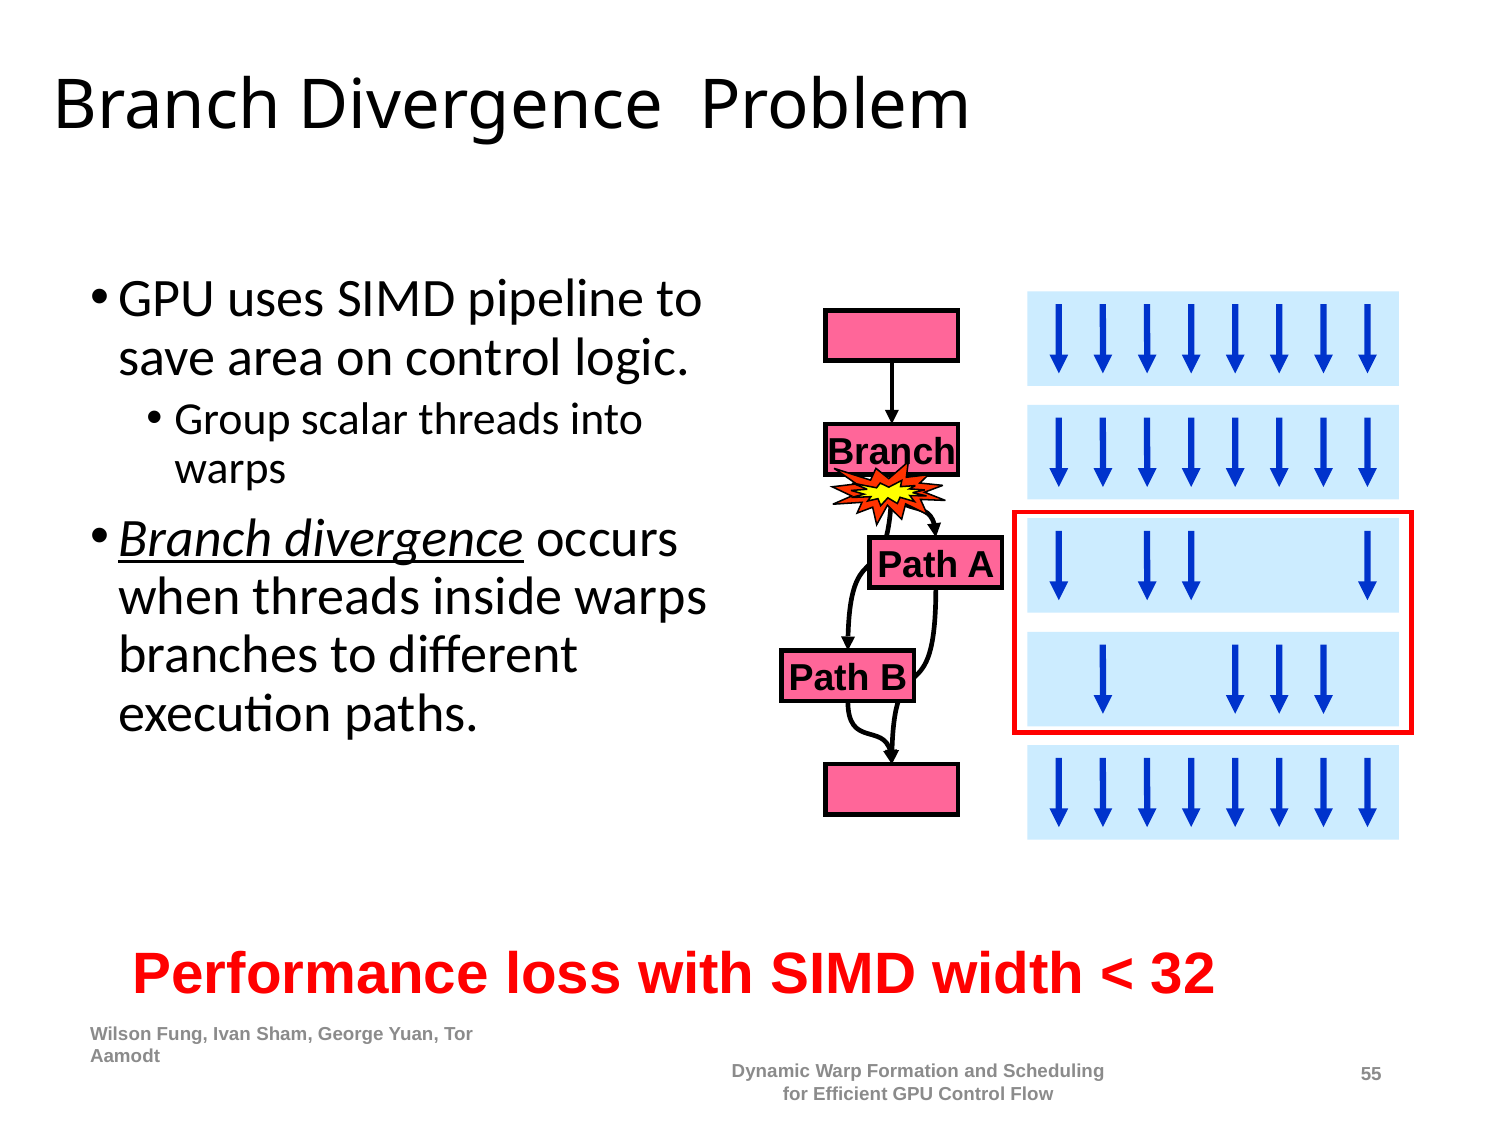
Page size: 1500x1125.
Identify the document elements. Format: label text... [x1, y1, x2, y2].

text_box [1027, 291, 1399, 386]
slide_number 55 [1059, 1042, 1397, 1103]
list GPU uses SIMD pipeline to save area on control logic. Group scalar threads into warps Branch divergence occurs when threads inside warps branches to different execution paths. [75, 262, 738, 1025]
text_box [1014, 512, 1412, 733]
title Branch Divergence Problem [37, 12, 1238, 200]
slide_number Wilson Fung, Ivan Sham, George Yuan, Tor Aamodt [75, 1025, 512, 1063]
footer Dynamic Warp Formation and Scheduling for Efficient GPU Control Flow [512, 1025, 1324, 1125]
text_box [832, 461, 946, 525]
text_box Performance loss with SIMD width < 32 [117, 927, 1248, 1013]
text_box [1027, 745, 1399, 840]
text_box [781, 310, 1003, 815]
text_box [1027, 404, 1399, 500]
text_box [1027, 518, 1399, 613]
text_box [1027, 631, 1399, 727]
